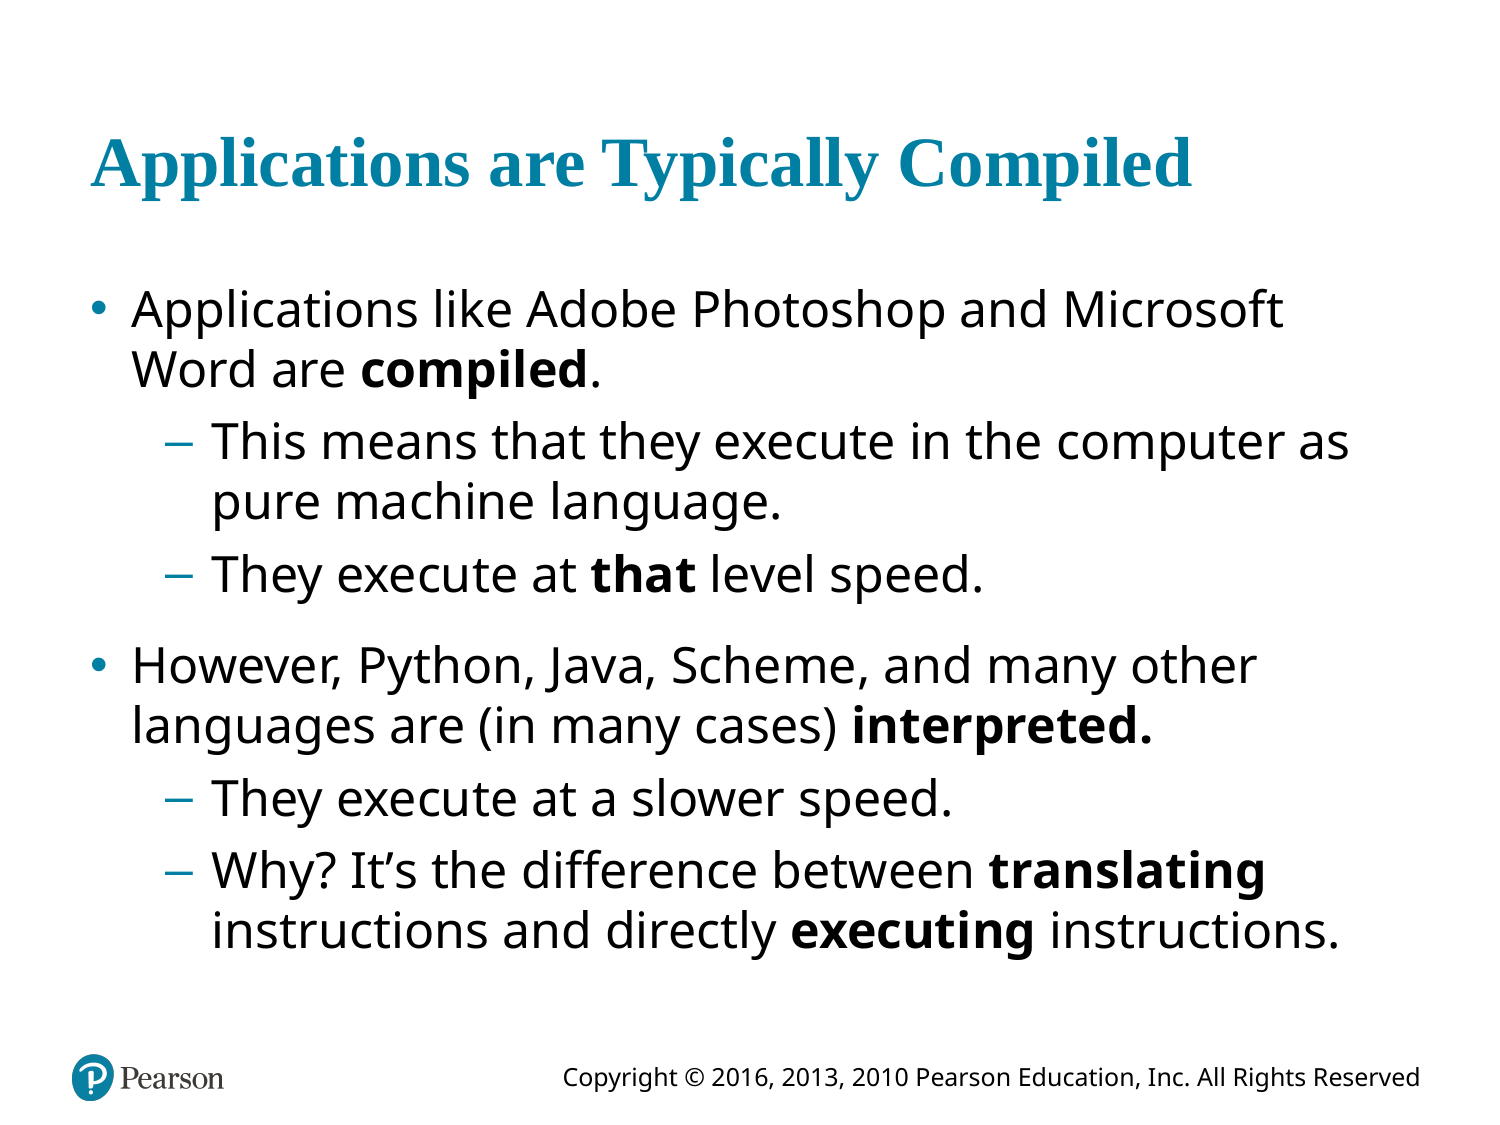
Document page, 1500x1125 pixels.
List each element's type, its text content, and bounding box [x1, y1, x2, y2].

picture [72, 1054, 88, 1070]
title Applications are Typically Compiled [75, 0, 1425, 216]
list Applications like Adobe Photoshop and Microsoft Word are compiled. This means that they execute in the computer as pure machine language. They execute at that level speed. However, Python, Java, Scheme, and many other languages are (in many cases) interpreted. They execute at a slower speed. Why? It’s the difference between translating instructions and directly executing instructions. [75, 262, 1425, 974]
picture [72, 1087, 83, 1101]
picture [80, 1063, 106, 1088]
picture [98, 1054, 224, 1101]
